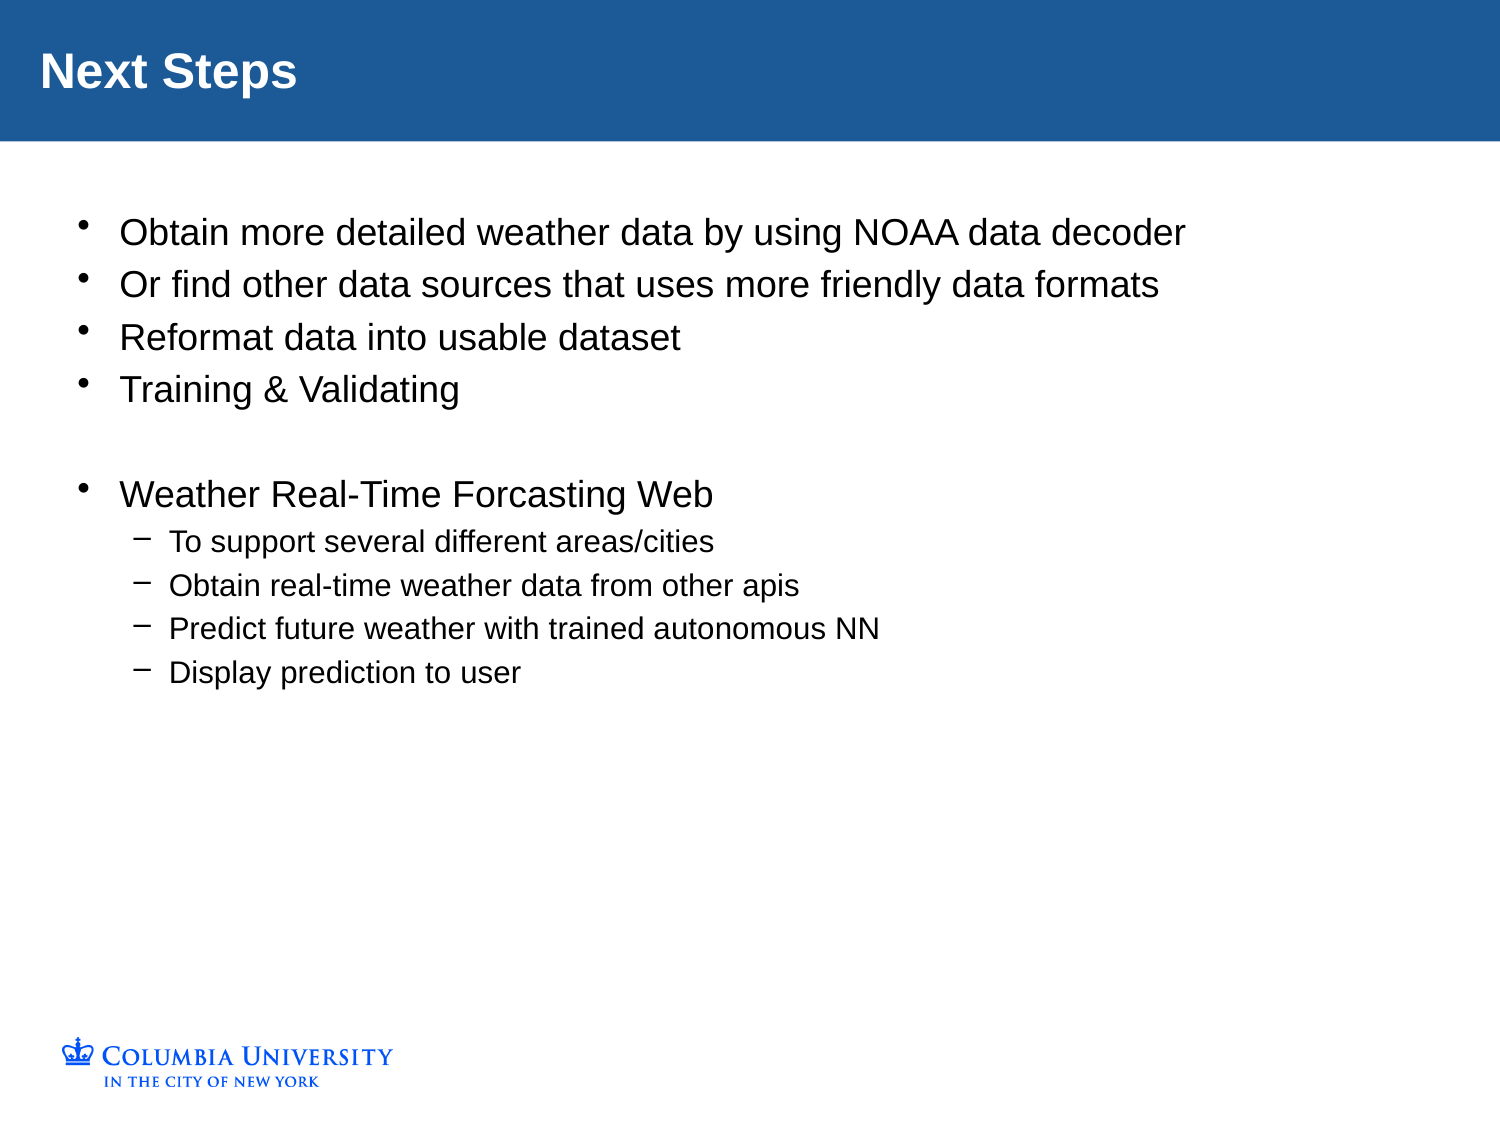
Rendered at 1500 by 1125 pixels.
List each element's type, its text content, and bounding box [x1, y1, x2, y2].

picture [62, 1037, 393, 1087]
title Next Steps [24, 0, 1213, 138]
list Obtain more detailed weather data by using NOAA data decoder Or find other data sources that uses more friendly data formats Reformat data into usable dataset Training & Validating Weather Real-Time Forcasting Web To support several different areas/cities Obtain real-time weather data from other apis Predict future weather with trained autonomous NN Display prediction to user [62, 200, 1463, 1000]
